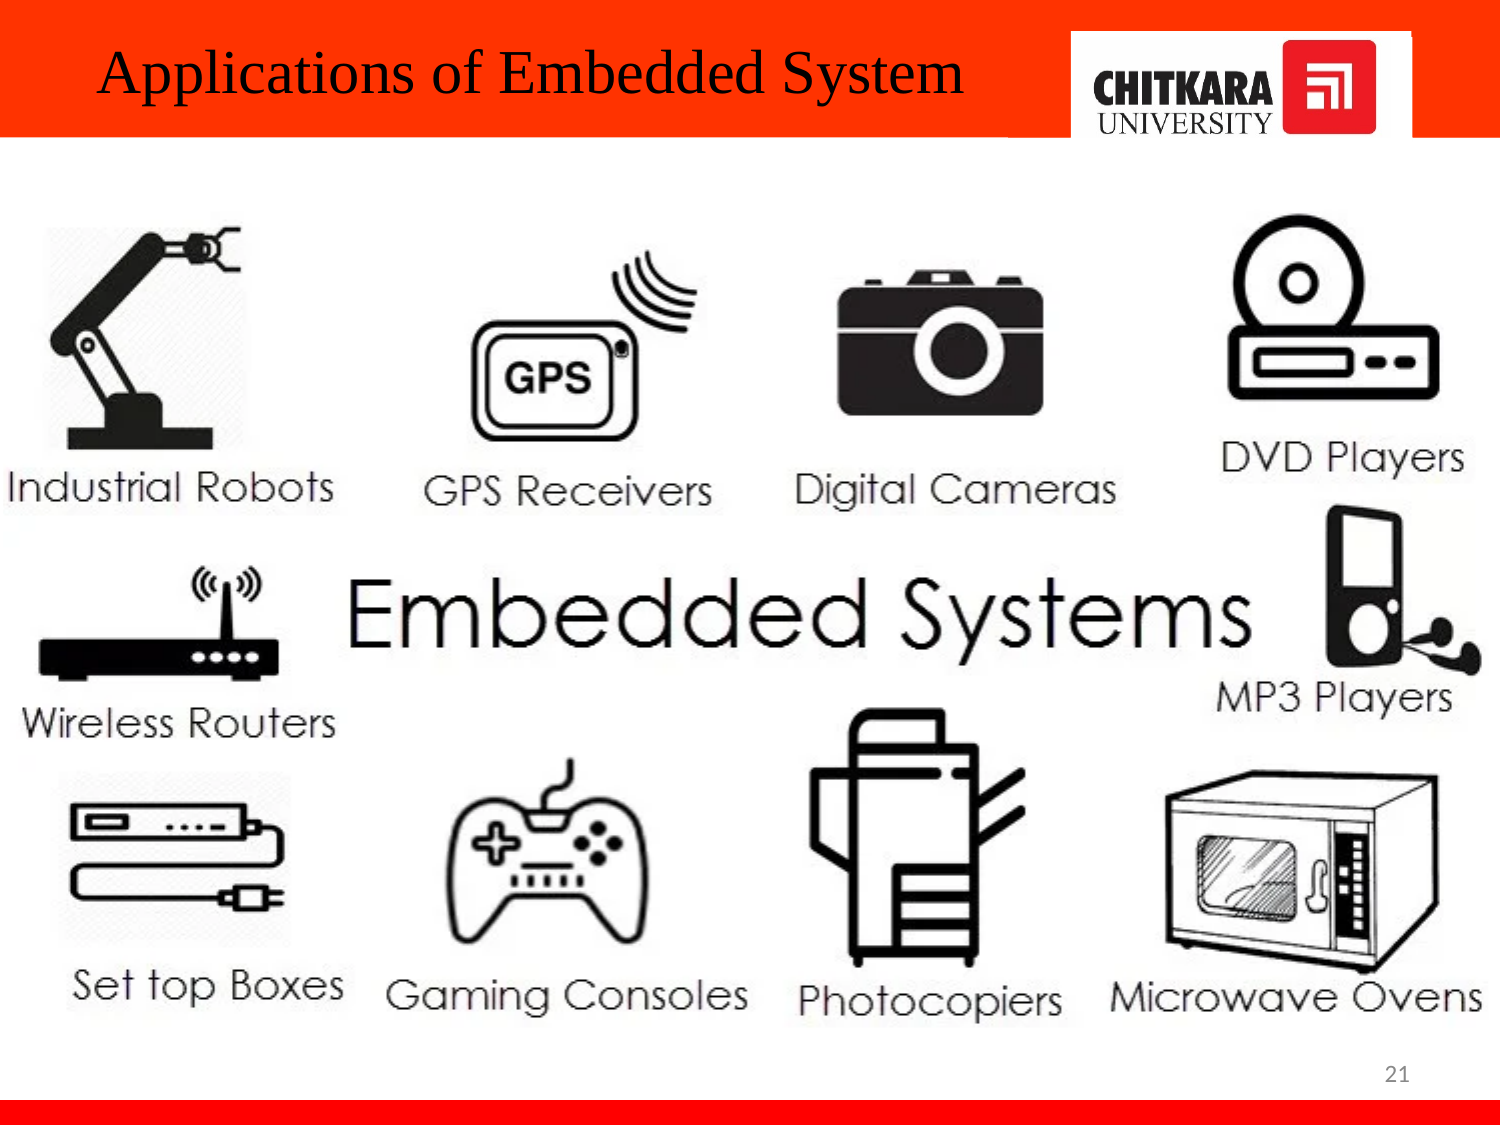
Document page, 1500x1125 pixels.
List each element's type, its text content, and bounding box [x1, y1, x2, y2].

picture [1074, 37, 1391, 138]
title Applications of Embedded System [0, 0, 1063, 138]
picture [3, 195, 1489, 1039]
slide_number 21 [1074, 1048, 1425, 1103]
